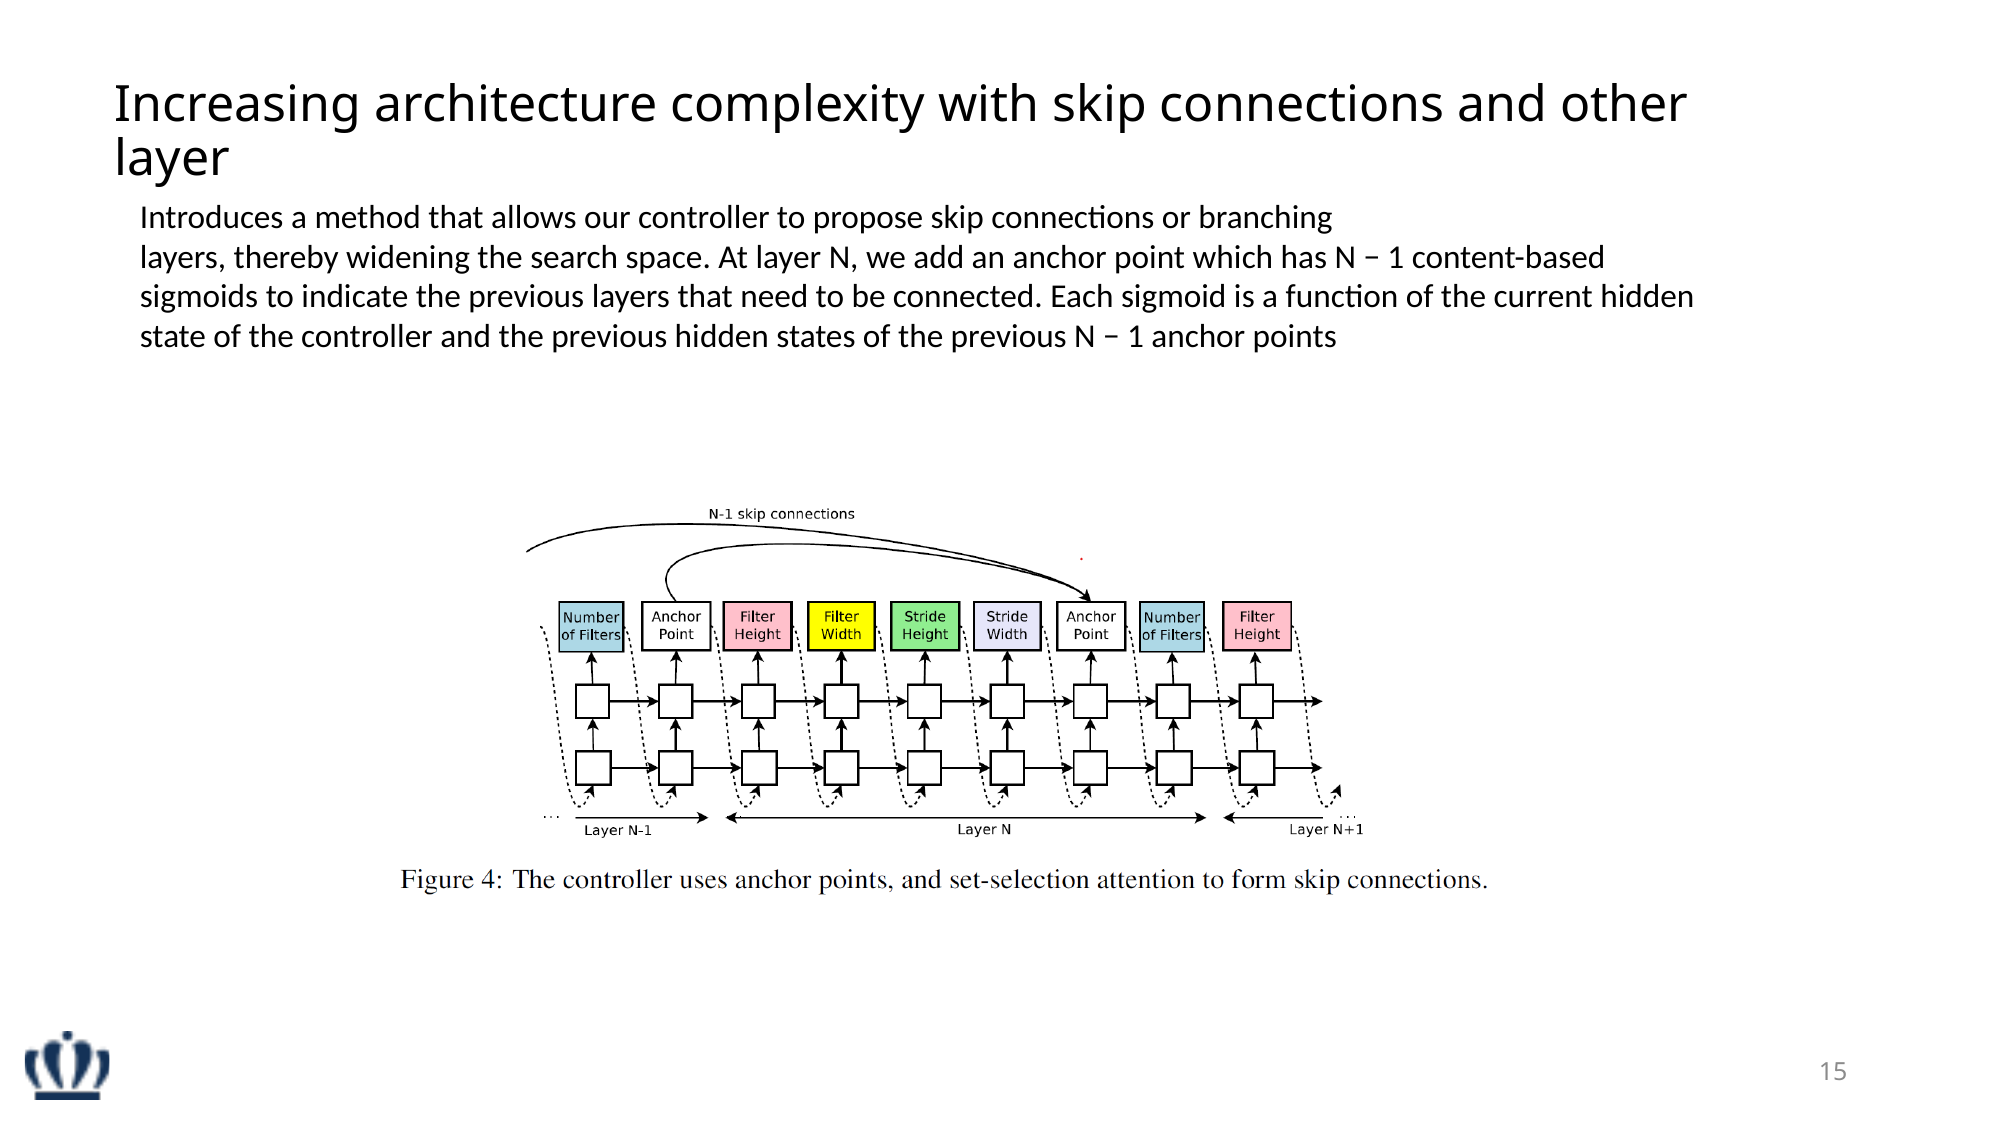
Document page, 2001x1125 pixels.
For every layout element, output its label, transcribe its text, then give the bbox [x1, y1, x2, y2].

picture [399, 477, 1493, 925]
text_box Introduces a method that allows our controller to propose skip connections or branching layers, thereby widening the search space. At layer N, we add an anchor point which has N − 1 content-based sigmoids to indicate the previous layers that need to be connected. Each sigmoid is a function of the current hidden state of the controller and the previous hidden states of the previous N − 1 anchor points [125, 187, 1725, 362]
slide_number 15 [1412, 1042, 1863, 1103]
title Increasing architecture complexity with skip connections and other layer [99, 62, 1738, 203]
